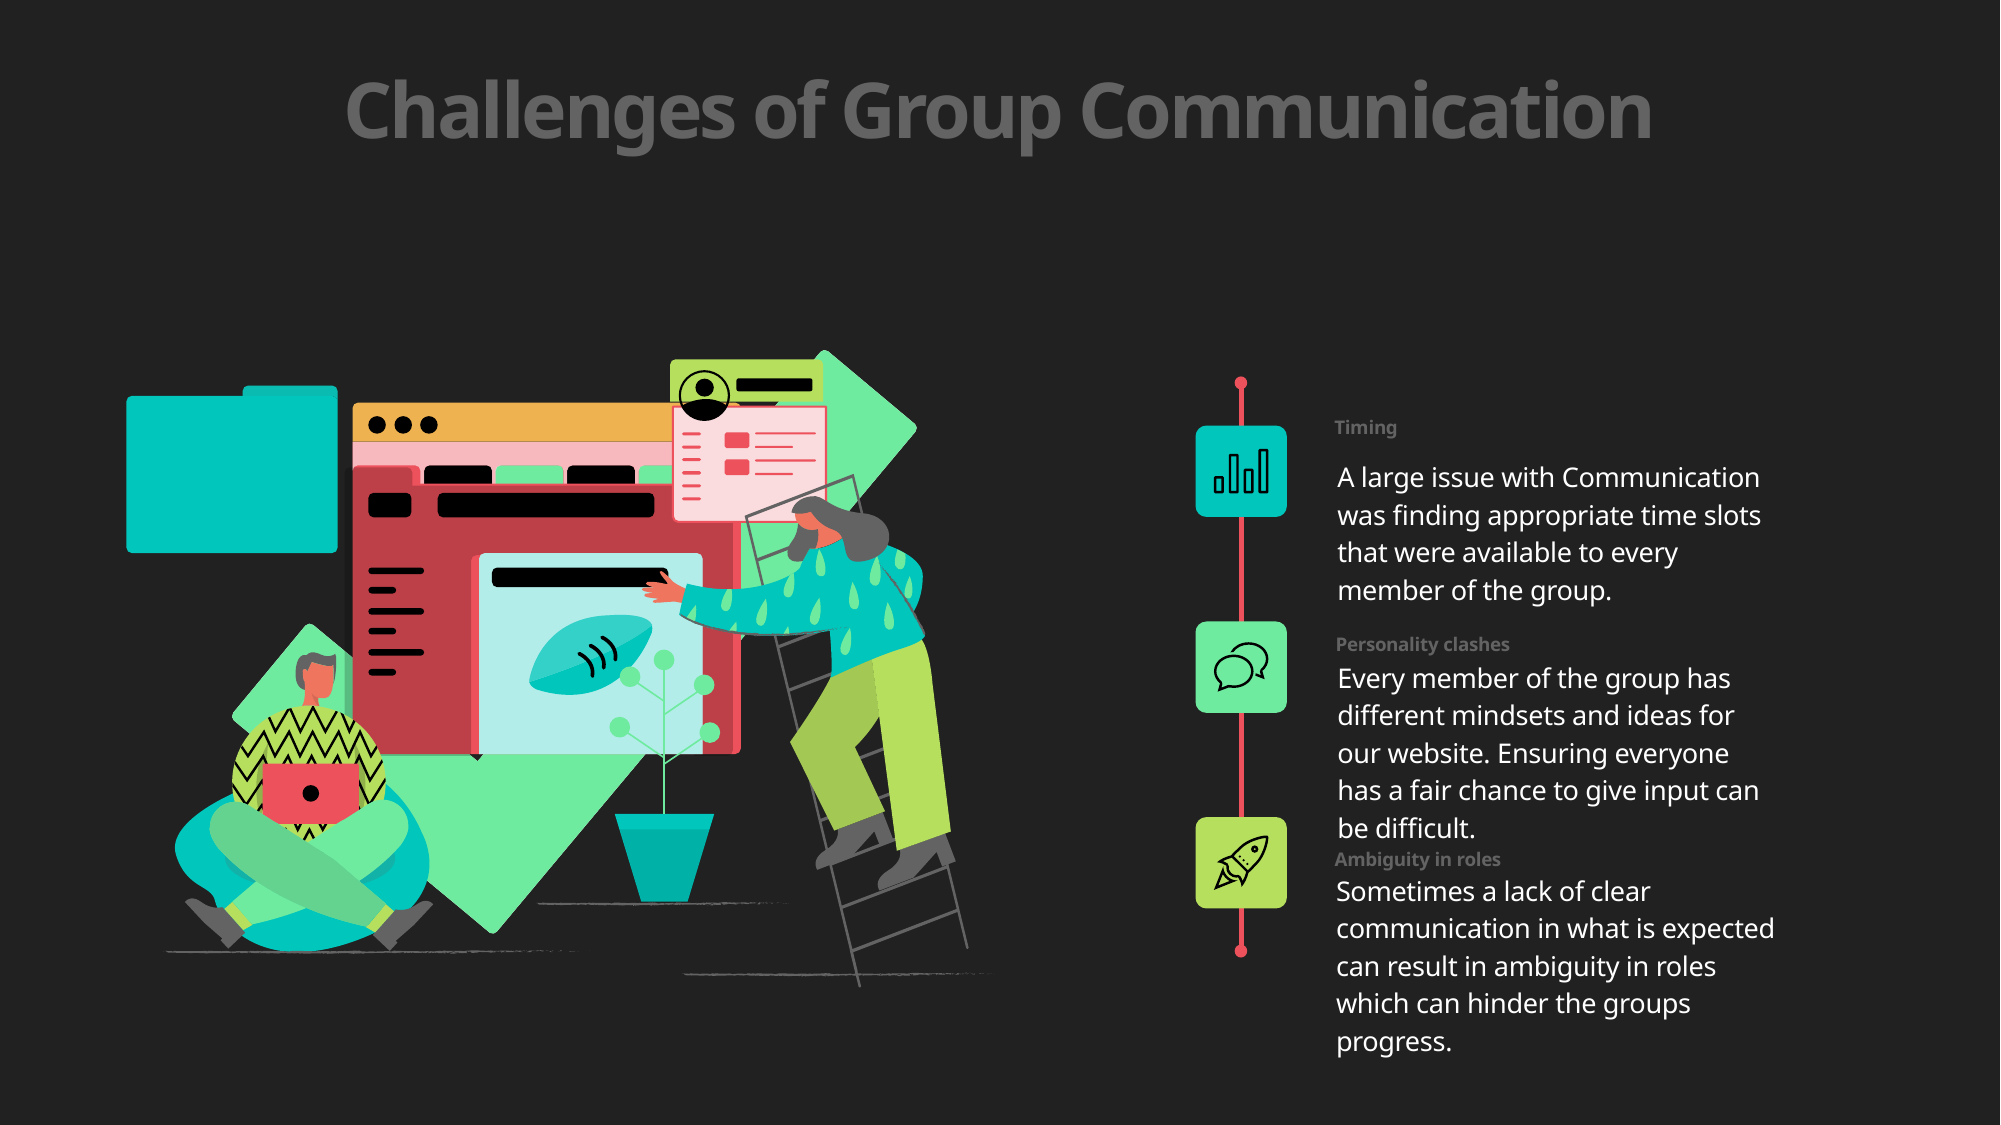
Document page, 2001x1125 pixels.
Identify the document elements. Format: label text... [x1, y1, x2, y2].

text_box Personality clashes [1320, 625, 1525, 664]
text_box [1234, 944, 1248, 958]
text_box Ambiguity in roles [1319, 840, 1516, 878]
text_box Timing [1319, 407, 1413, 446]
text_box [1238, 389, 1244, 425]
text_box [1195, 621, 1287, 713]
text_box Sometimes a lack of clear communication in what is expected can result in ambiguity in roles which can hinder the groups progress. [1321, 861, 1790, 1064]
text_box A large issue with Communication was finding appropriate time slots that were available to every member of the group. [1322, 448, 1791, 614]
text_box [1195, 817, 1287, 909]
text_box [1238, 909, 1244, 945]
text_box [1213, 654, 1254, 692]
text_box [1238, 517, 1244, 621]
text_box [1213, 835, 1269, 890]
text_box Challenges of Group Communication [329, 53, 1671, 162]
text_box [1195, 425, 1287, 517]
text_box [1238, 713, 1244, 817]
text_box [1243, 468, 1254, 494]
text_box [126, 369, 996, 989]
text_box [1228, 453, 1239, 494]
text_box [814, 350, 850, 369]
text_box [670, 359, 824, 369]
text_box Every member of the group has different mindsets and ideas for our website. Ensuring everyone has a fair chance to give input can be difficult. [1322, 648, 1791, 851]
text_box [1258, 448, 1269, 494]
text_box [1213, 476, 1224, 494]
text_box [1230, 642, 1269, 680]
text_box [1234, 376, 1248, 390]
